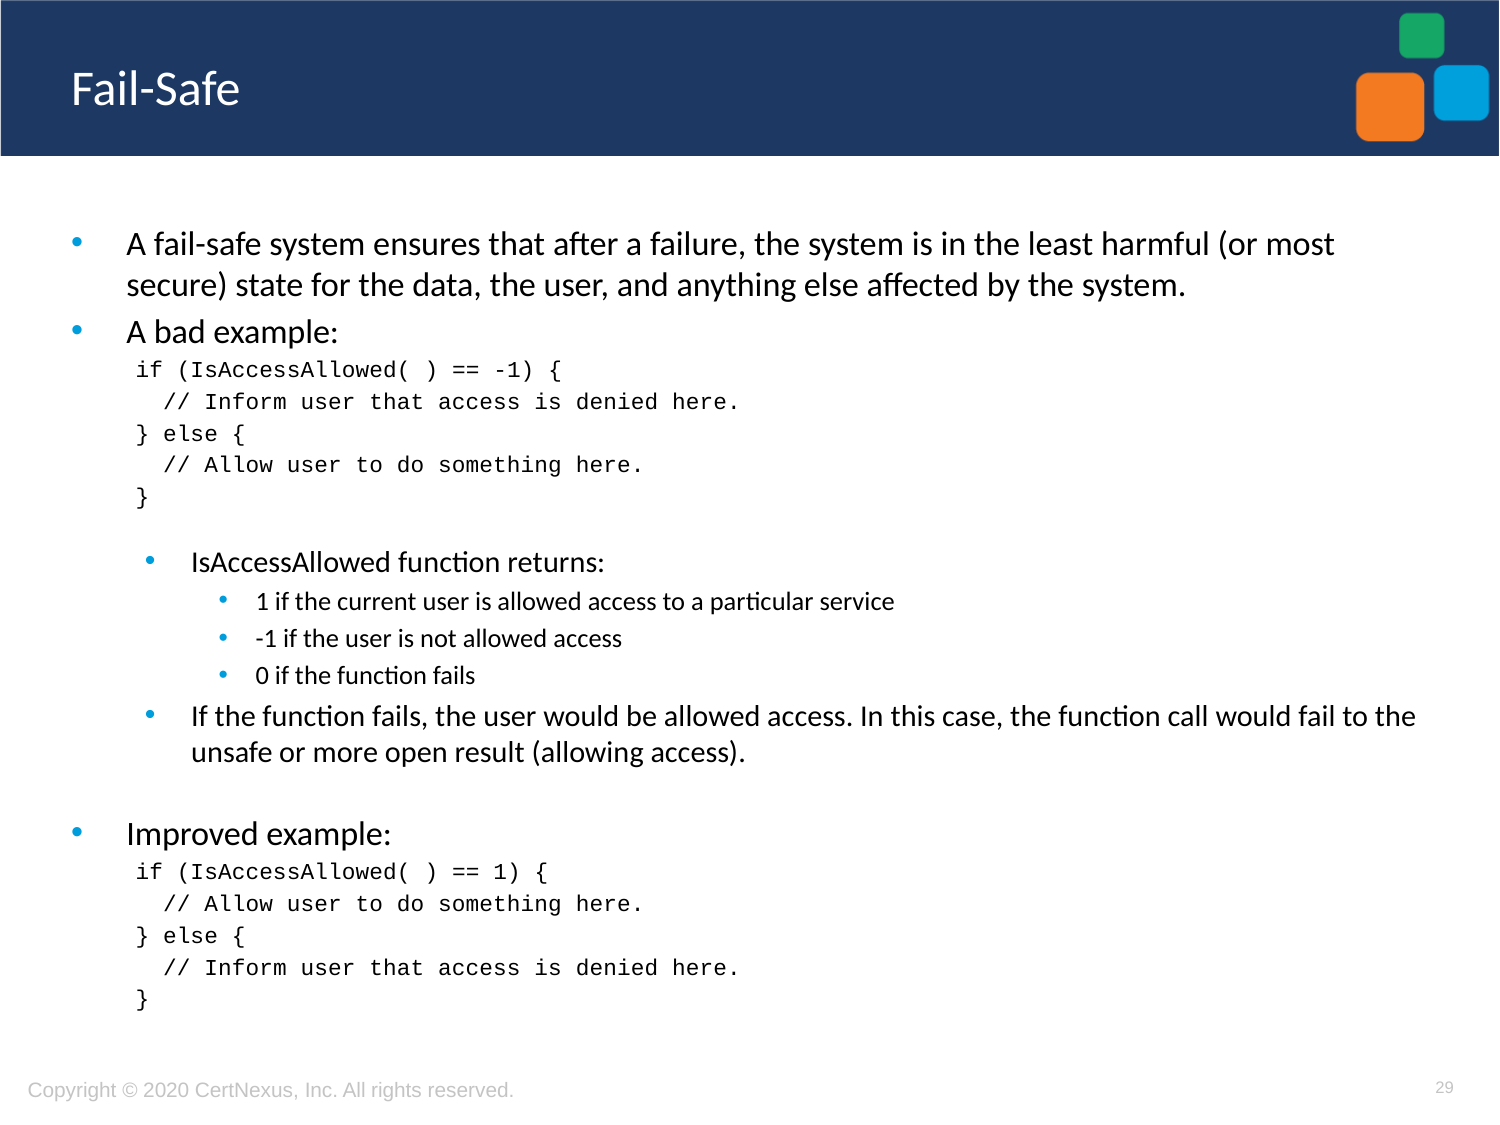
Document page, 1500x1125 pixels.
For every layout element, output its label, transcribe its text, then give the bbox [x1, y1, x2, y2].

list A fail-safe system ensures that after a failure, the system is in the least harmful (or most secure) state for the data, the user, and anything else affected by the system. A bad example: if (IsAccessAllowed( ) == -1) { // Inform user that access is denied here. } else { // Allow user to do something here. } IsAccessAllowed function returns: 1 if the current user is allowed access to a particular service -1 if the user is not allowed access 0 if the function fails If the function fails, the user would be allowed access. In this case, the function call would fail to the unsafe or more open result (allowing access). Improved example: if (IsAccessAllowed( ) == 1) { // Allow user to do something here. } else { // Inform user that access is denied here. } [56, 213, 1444, 1021]
slide_number 29 [1118, 1057, 1469, 1118]
picture [0, 0, 1500, 156]
title Fail-Safe [56, 16, 1350, 155]
